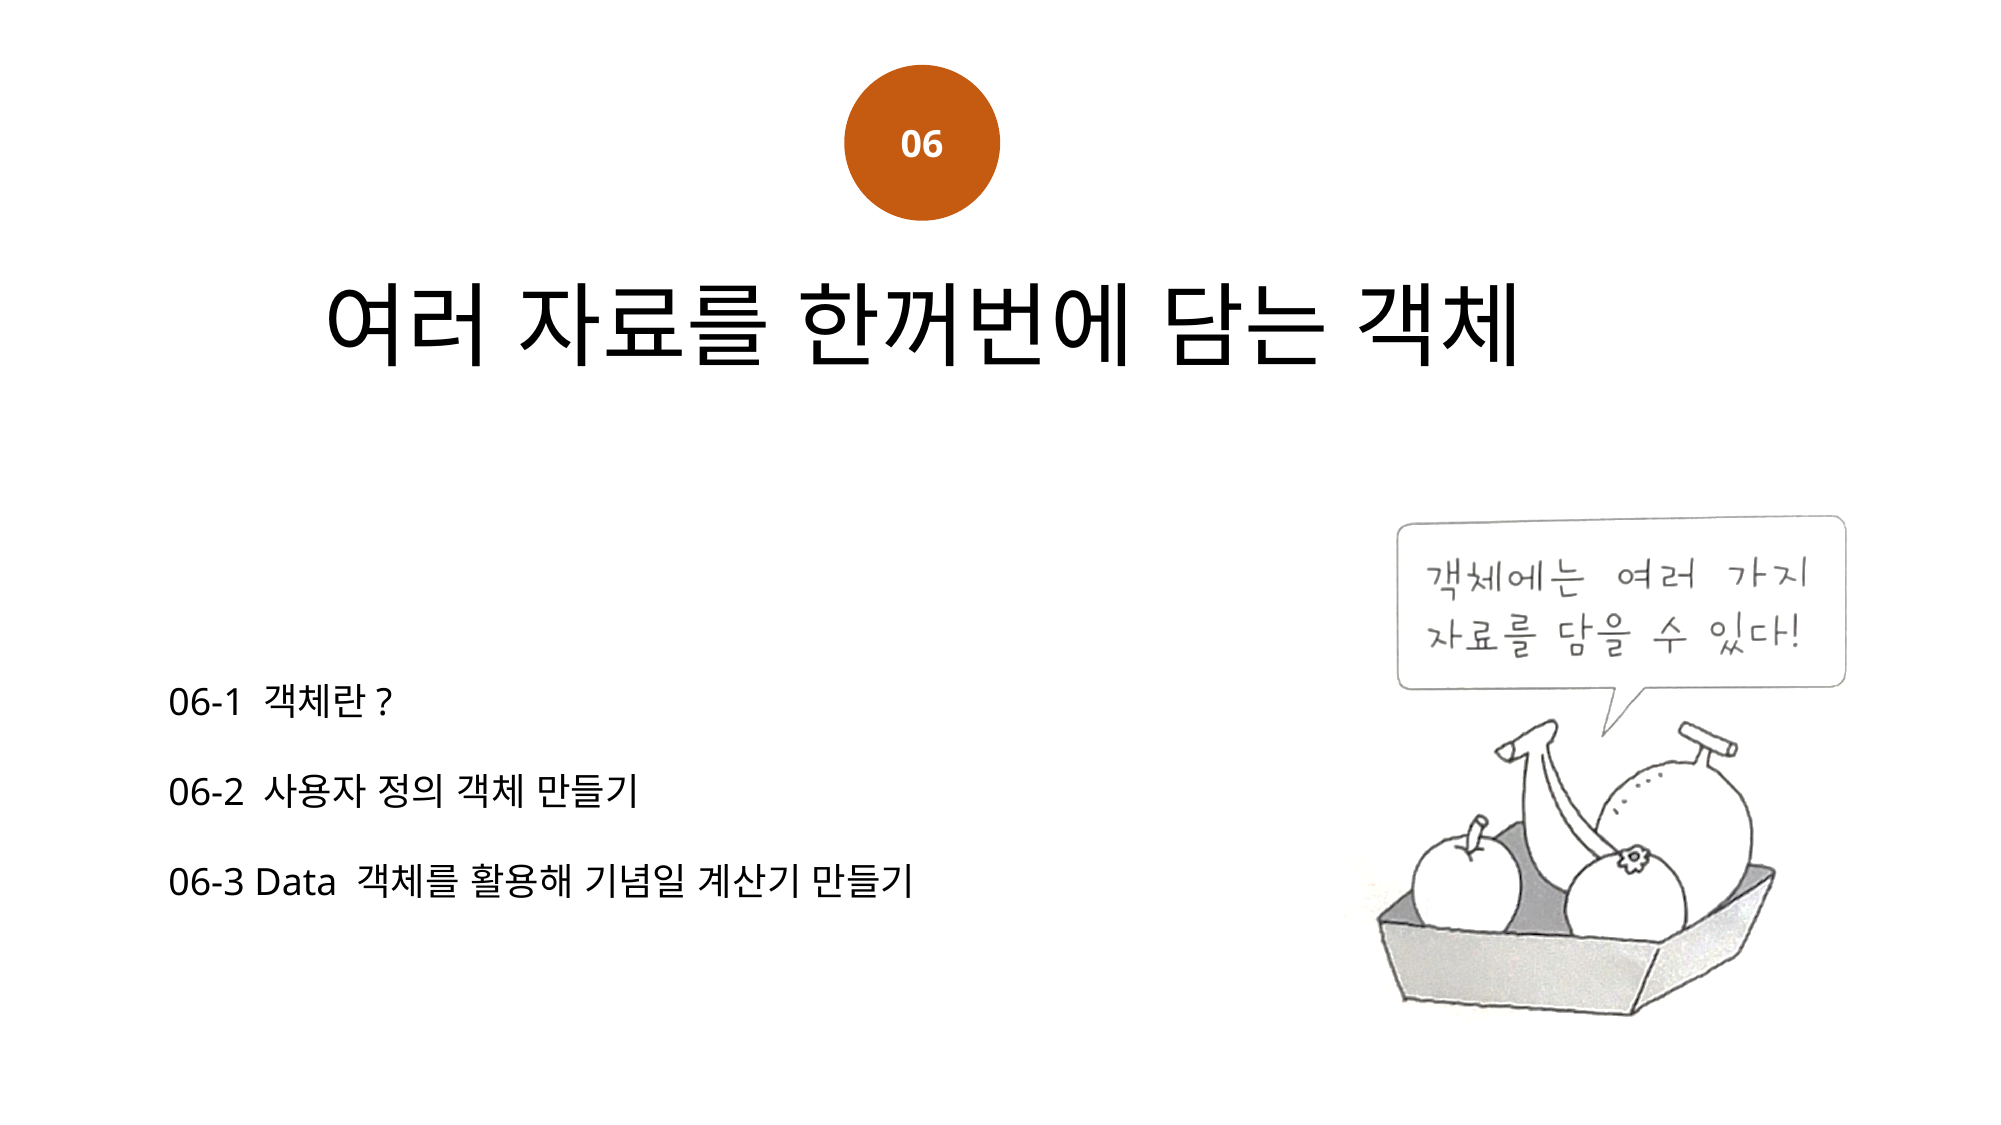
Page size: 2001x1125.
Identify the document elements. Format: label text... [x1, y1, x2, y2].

title 여러 자료를 한꺼번에 담는 객체 [308, 220, 1894, 439]
text_box 06-1 객체란? 06-2 사용자 정의 객체 만들기 06-3 Data 객체를 활용해 기념일 계산기 만들기 [153, 625, 1125, 956]
text_box 06 [843, 63, 1002, 222]
picture [1323, 496, 1917, 1024]
